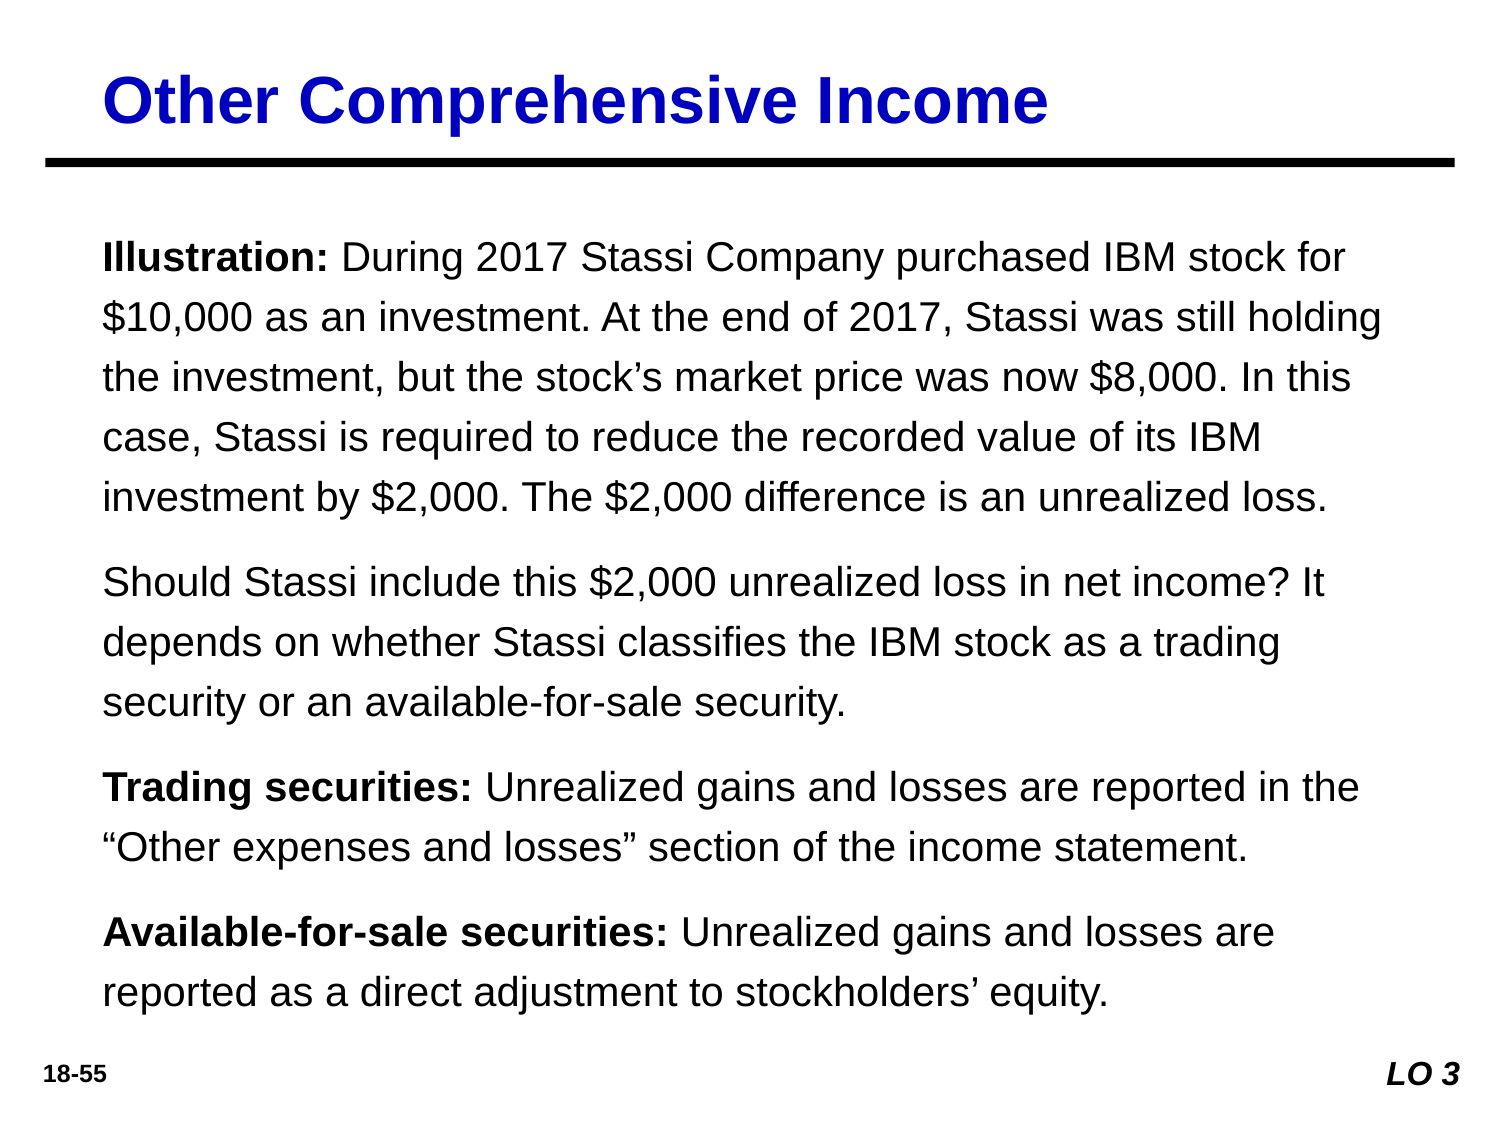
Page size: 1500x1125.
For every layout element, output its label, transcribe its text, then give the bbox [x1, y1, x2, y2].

text_box Other Comprehensive Income [87, 50, 1438, 142]
text_box Illustration: During 2017 Stassi Company purchased IBM stock for $10,000 as an investment. At the end of 2017, Stassi was still holding the investment, but the stock’s market price was now $8,000. In this case, Stassi is required to reduce the recorded value of its IBM investment by $2,000. The $2,000 difference is an unrealized loss. Should Stassi include this $2,000 unrealized loss in net income? It depends on whether Stassi classifies the IBM stock as a trading security or an available-for-sale security. Trading securities: Unrealized gains and losses are reported in the “Other expenses and losses” section of the income statement. Available-for-sale securities: Unrealized gains and losses are reported as a direct adjustment to stockholders’ equity. [87, 212, 1413, 1023]
text_box LO 3 [1346, 1044, 1475, 1100]
